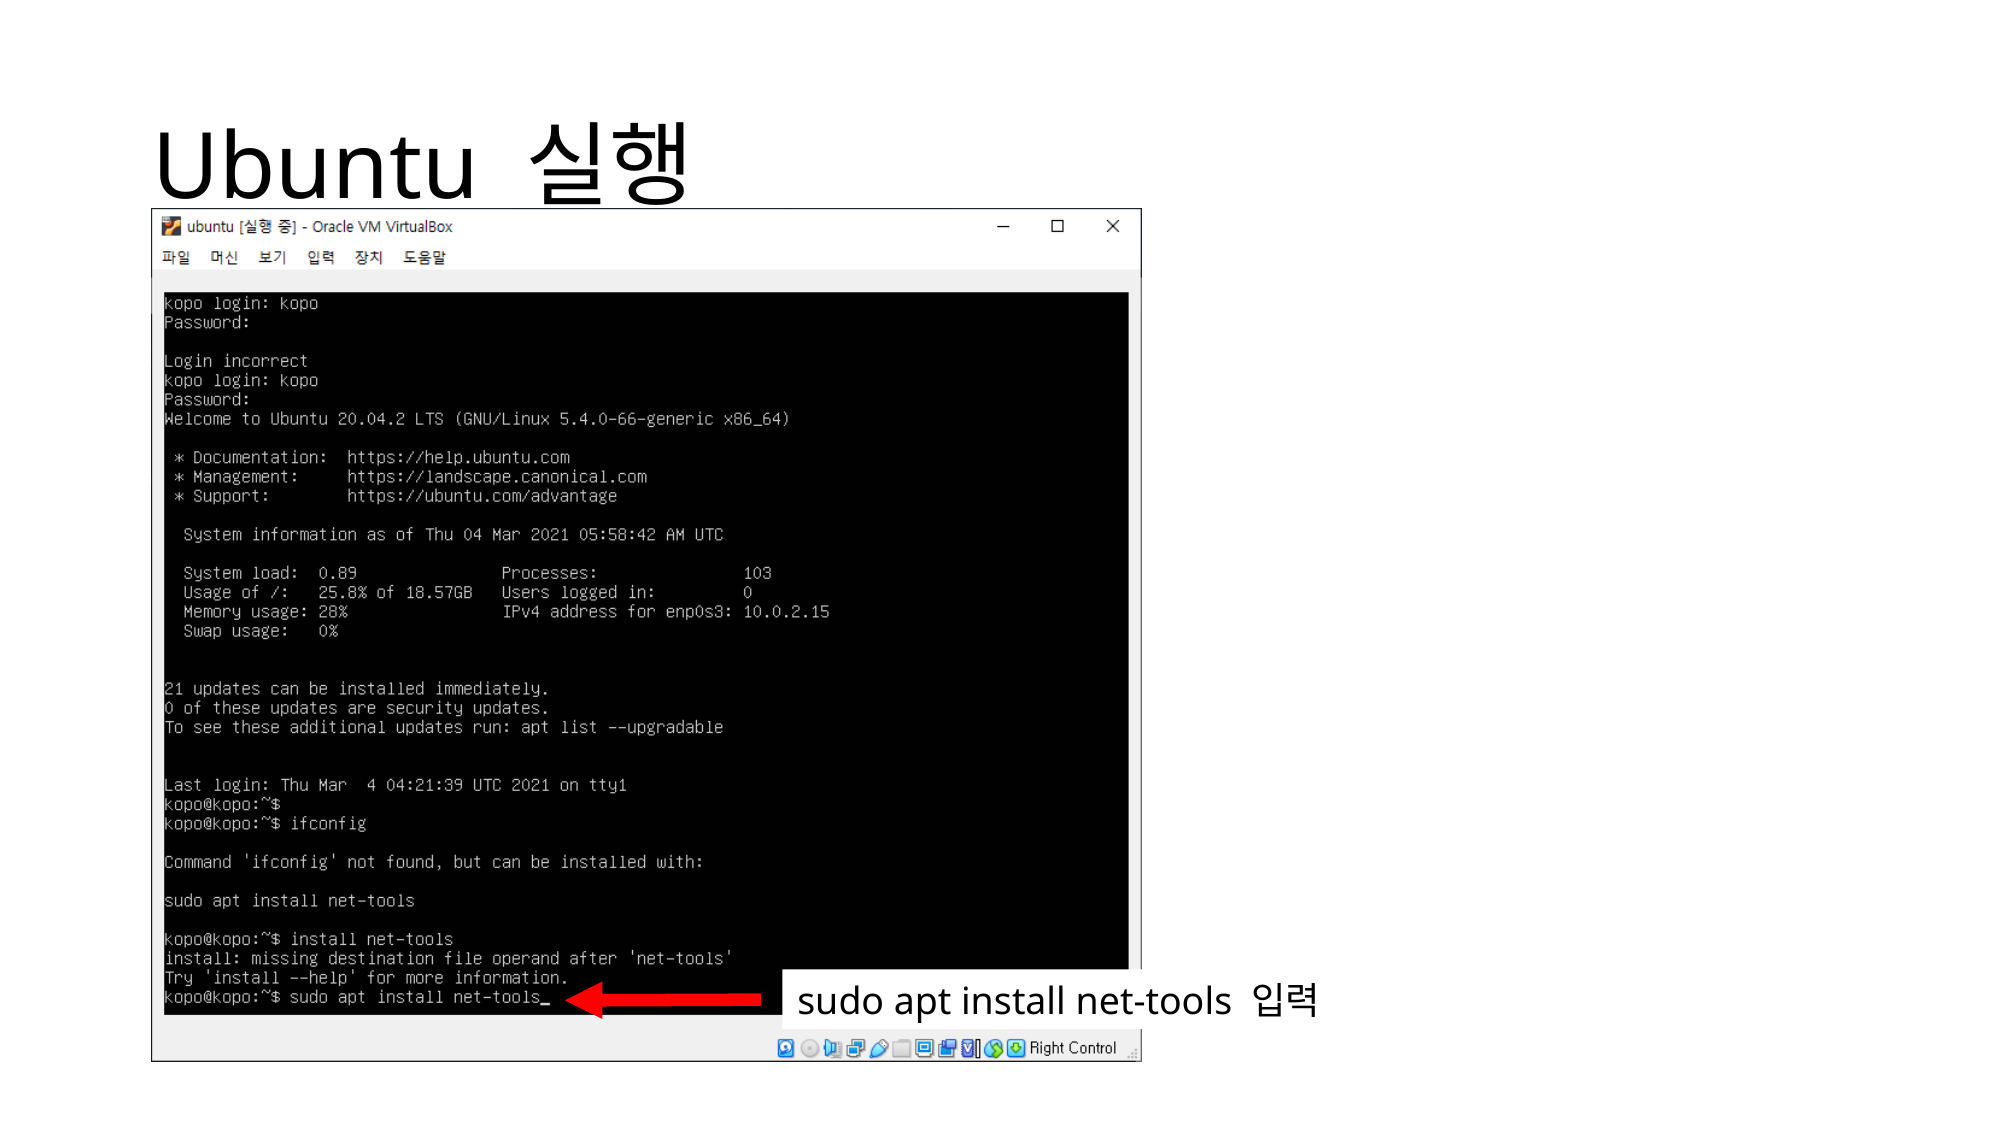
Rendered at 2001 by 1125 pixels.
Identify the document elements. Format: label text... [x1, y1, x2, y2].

picture [151, 208, 1142, 1062]
text_box sudo apt install net-tools 입력 [1142, 969, 1438, 1030]
title Ubuntu 실행 [137, 59, 1863, 278]
